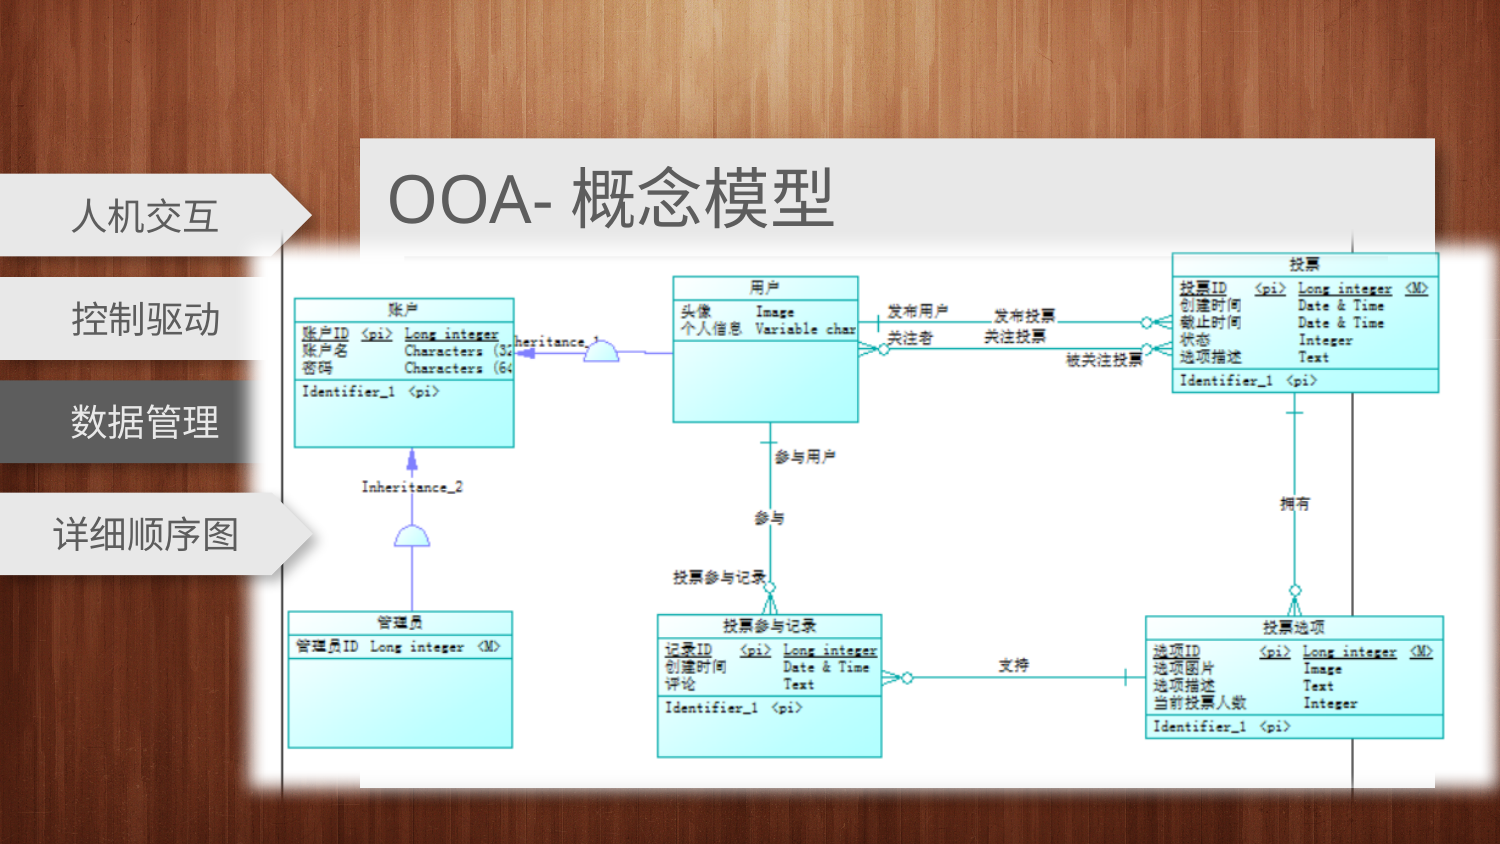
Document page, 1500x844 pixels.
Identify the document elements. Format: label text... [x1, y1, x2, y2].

text_box 详细顺序图 [0, 490, 228, 578]
text_box 控制驱动 [0, 274, 228, 362]
text_box 人机交互 [0, 171, 315, 259]
text_box 数据管理 [0, 378, 228, 466]
text_box [358, 136, 1437, 227]
picture [0, 1, 1500, 844]
text_box OOA-概念模型 [371, 149, 963, 227]
